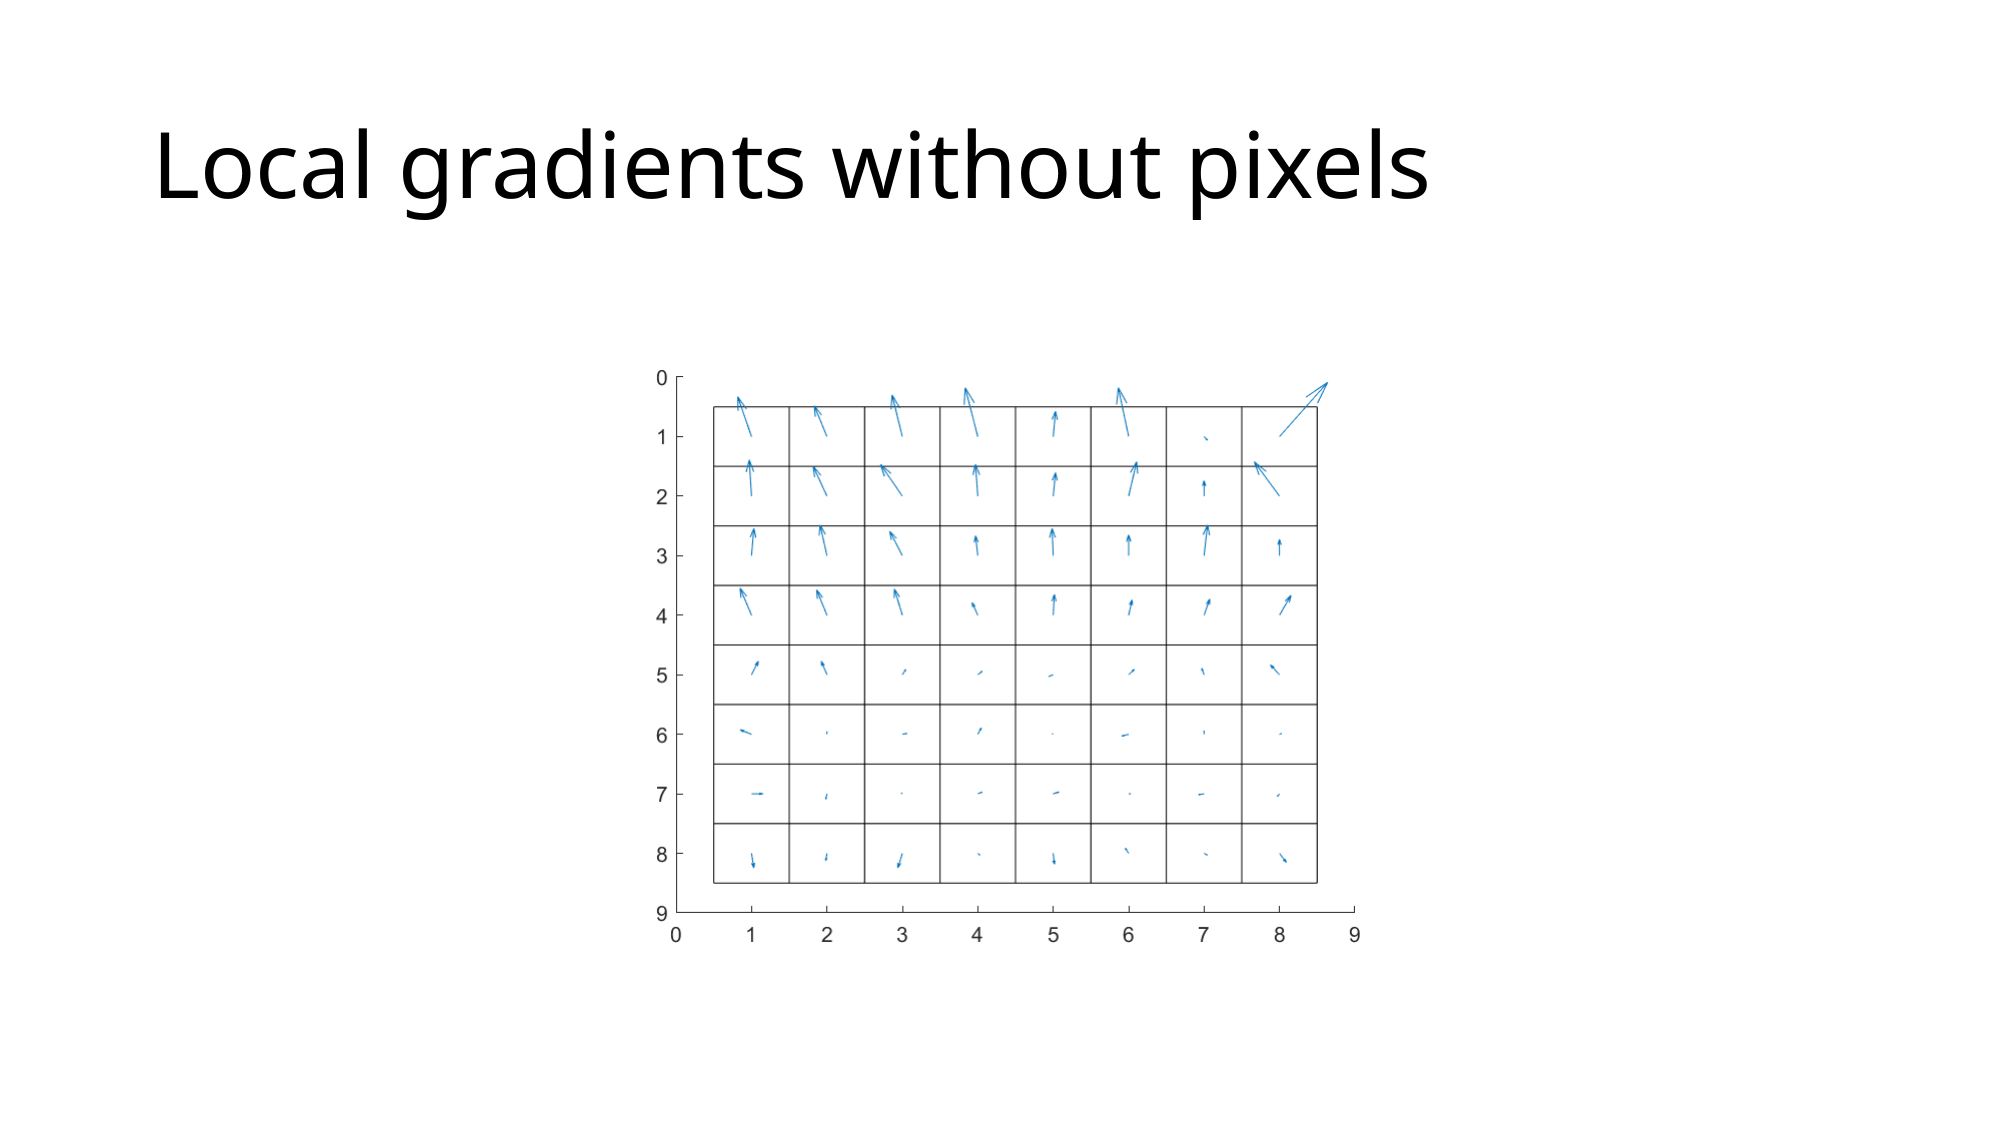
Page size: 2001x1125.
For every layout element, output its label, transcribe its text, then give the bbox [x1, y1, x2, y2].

title Local gradients without pixels [137, 59, 1863, 278]
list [562, 328, 1438, 985]
